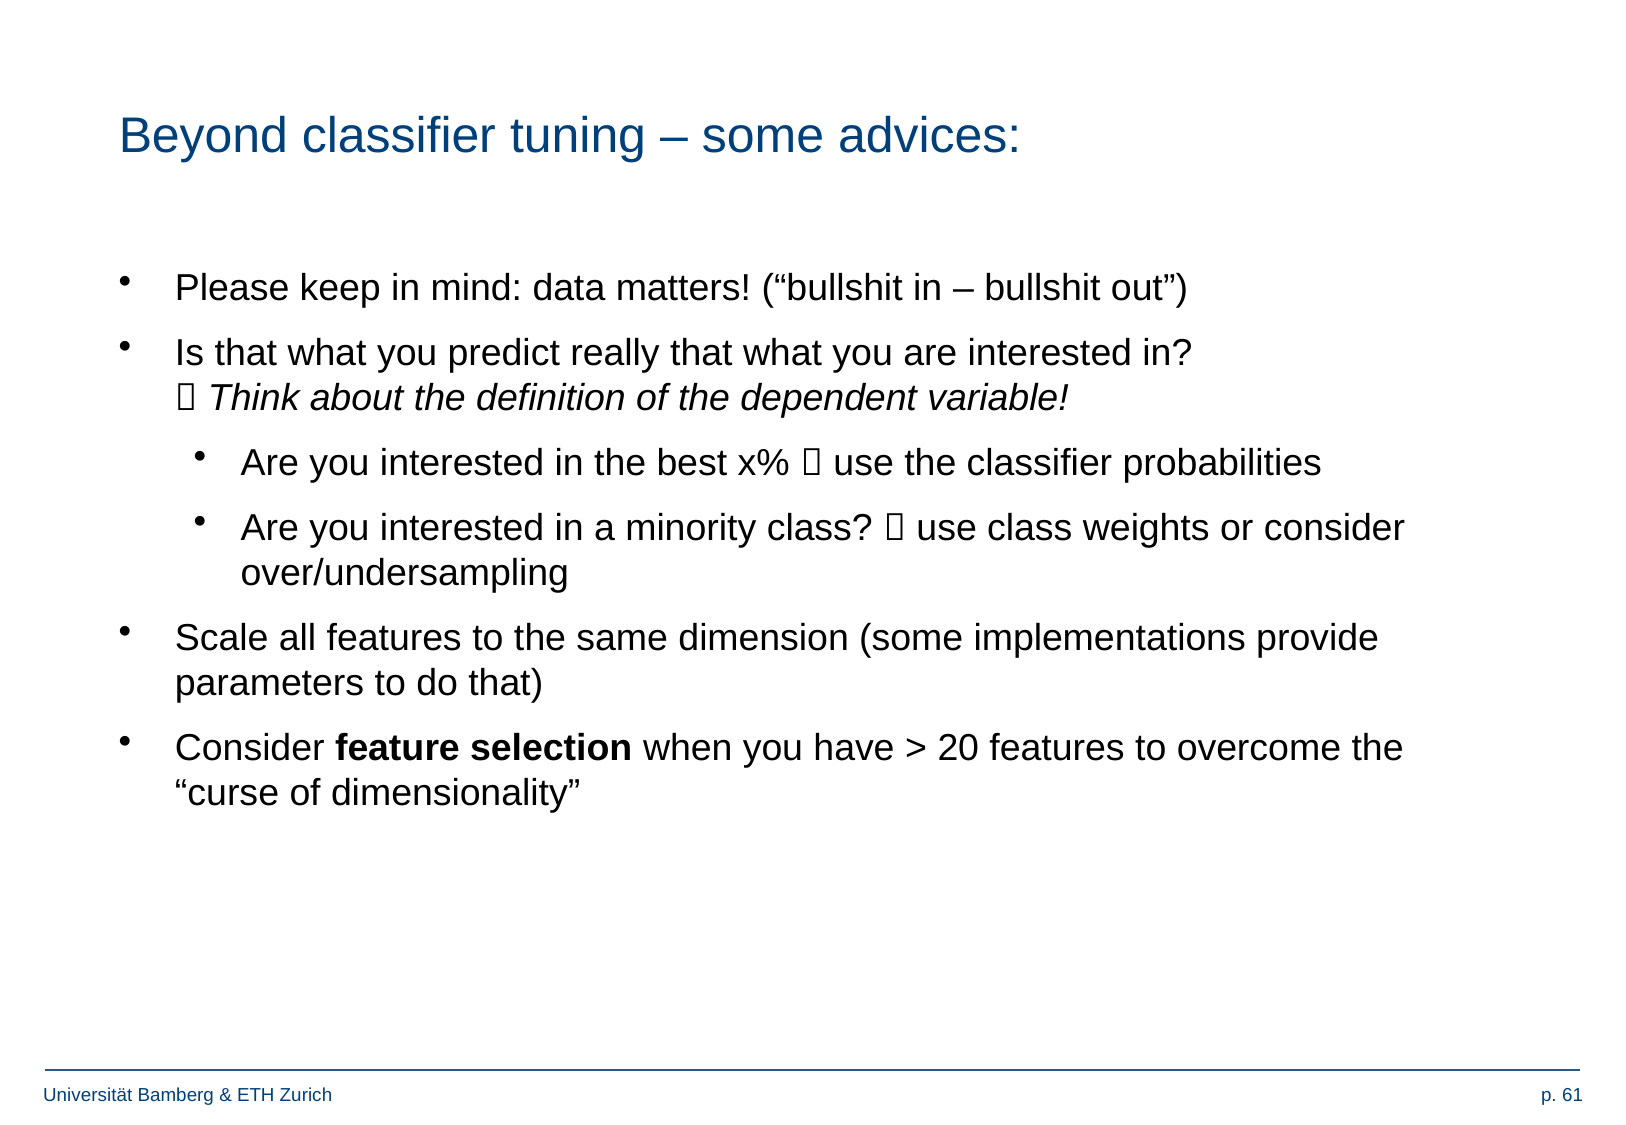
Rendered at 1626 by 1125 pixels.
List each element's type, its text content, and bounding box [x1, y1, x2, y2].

list Please keep in mind: data matters! (“bullshit in – bullshit out”) Is that what you predict really that what you are interested in?  Think about the definition of the dependent variable! Are you interested in the best x%  use the classifier probabilities Are you interested in a minority class?  use class weights or consider over/undersampling Scale all features to the same dimension (some implementations provide parameters to do that) Consider feature selection when you have > 20 features to overcome the “curse of dimensionality” [103, 255, 1477, 1047]
title Beyond classifier tuning – some advices: [103, 44, 1415, 220]
